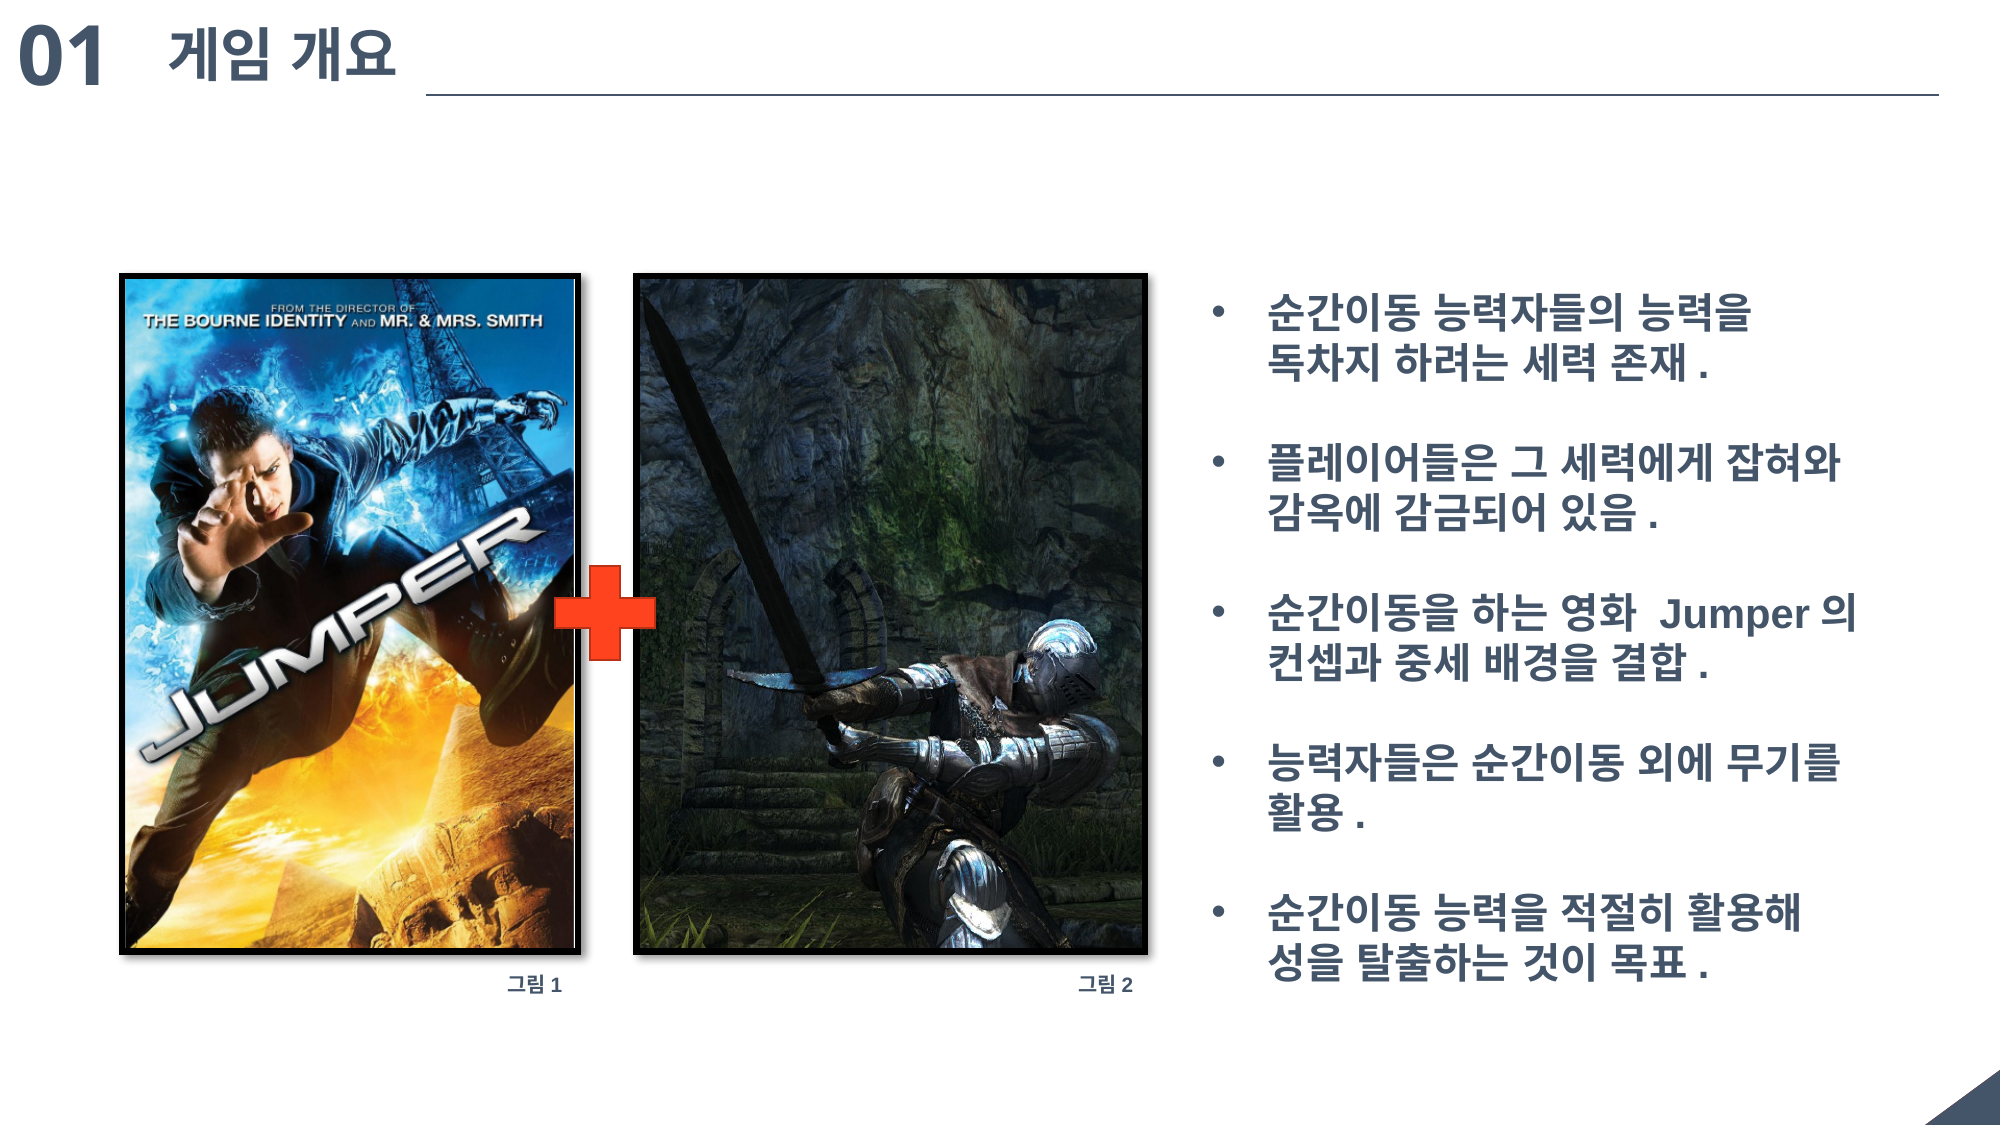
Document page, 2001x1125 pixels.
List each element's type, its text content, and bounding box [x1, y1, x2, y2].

picture [125, 278, 576, 949]
text_box [576, 565, 639, 661]
text_box 그림1 [492, 964, 582, 1004]
text_box 게임 개요 [152, 10, 413, 96]
text_box 순간이동 능력자들의 능력을 독차지 하려는 세력 존재. 플레이어들은 그 세력에게 잡혀와 감옥에 감금되어 있음. 순간이동을 하는 영화 Jumper의 컨셉과 중세 배경을 결합. 능력자들은 순간이동 외에 무기를 활용. 순간이동 능력을 적절히 활용해 성을 탈출하는 것이 목표. [1196, 278, 1893, 1094]
text_box 그림2 [1064, 964, 1153, 1004]
text_box 01 [2, 0, 194, 110]
picture [639, 278, 1142, 949]
